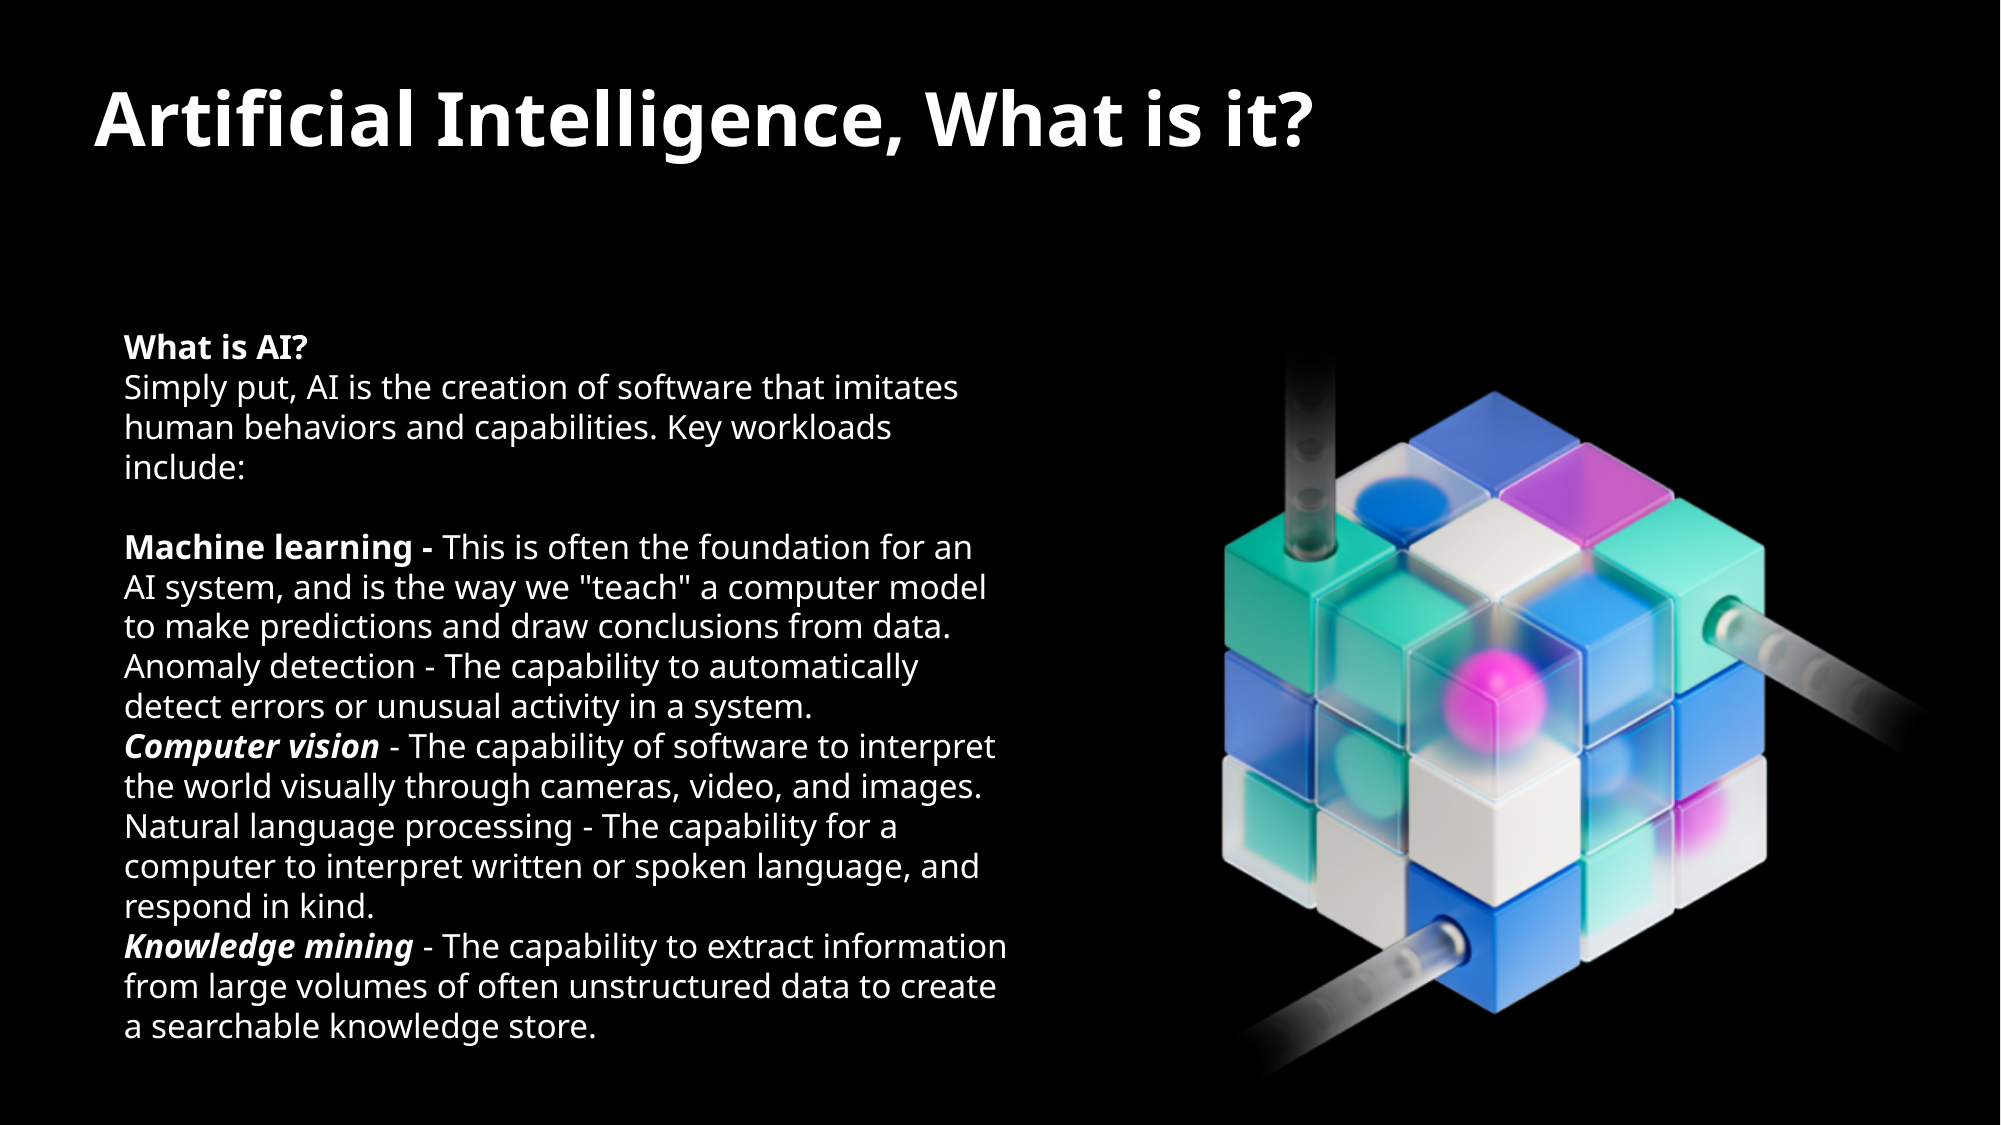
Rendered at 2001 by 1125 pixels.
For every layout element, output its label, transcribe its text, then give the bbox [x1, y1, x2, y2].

title Artificial Intelligence, What is it? [94, 70, 1906, 162]
picture [962, 161, 2000, 1125]
list What is AI? Simply put, AI is the creation of software that imitates human behaviors and capabilities. Key workloads include: Machine learning - This is often the foundation for an AI system, and is the way we "teach" a computer model to make predictions and draw conclusions from data. Anomaly detection - The capability to automatically detect errors or unusual activity in a system. Computer vision - The capability of software to interpret the world visually through cameras, video, and images. Natural language processing - The capability for a computer to interpret written or spoken language, and respond in kind. Knowledge mining - The capability to extract information from large volumes of often unstructured data to create a searchable knowledge store. [123, 326, 957, 1038]
